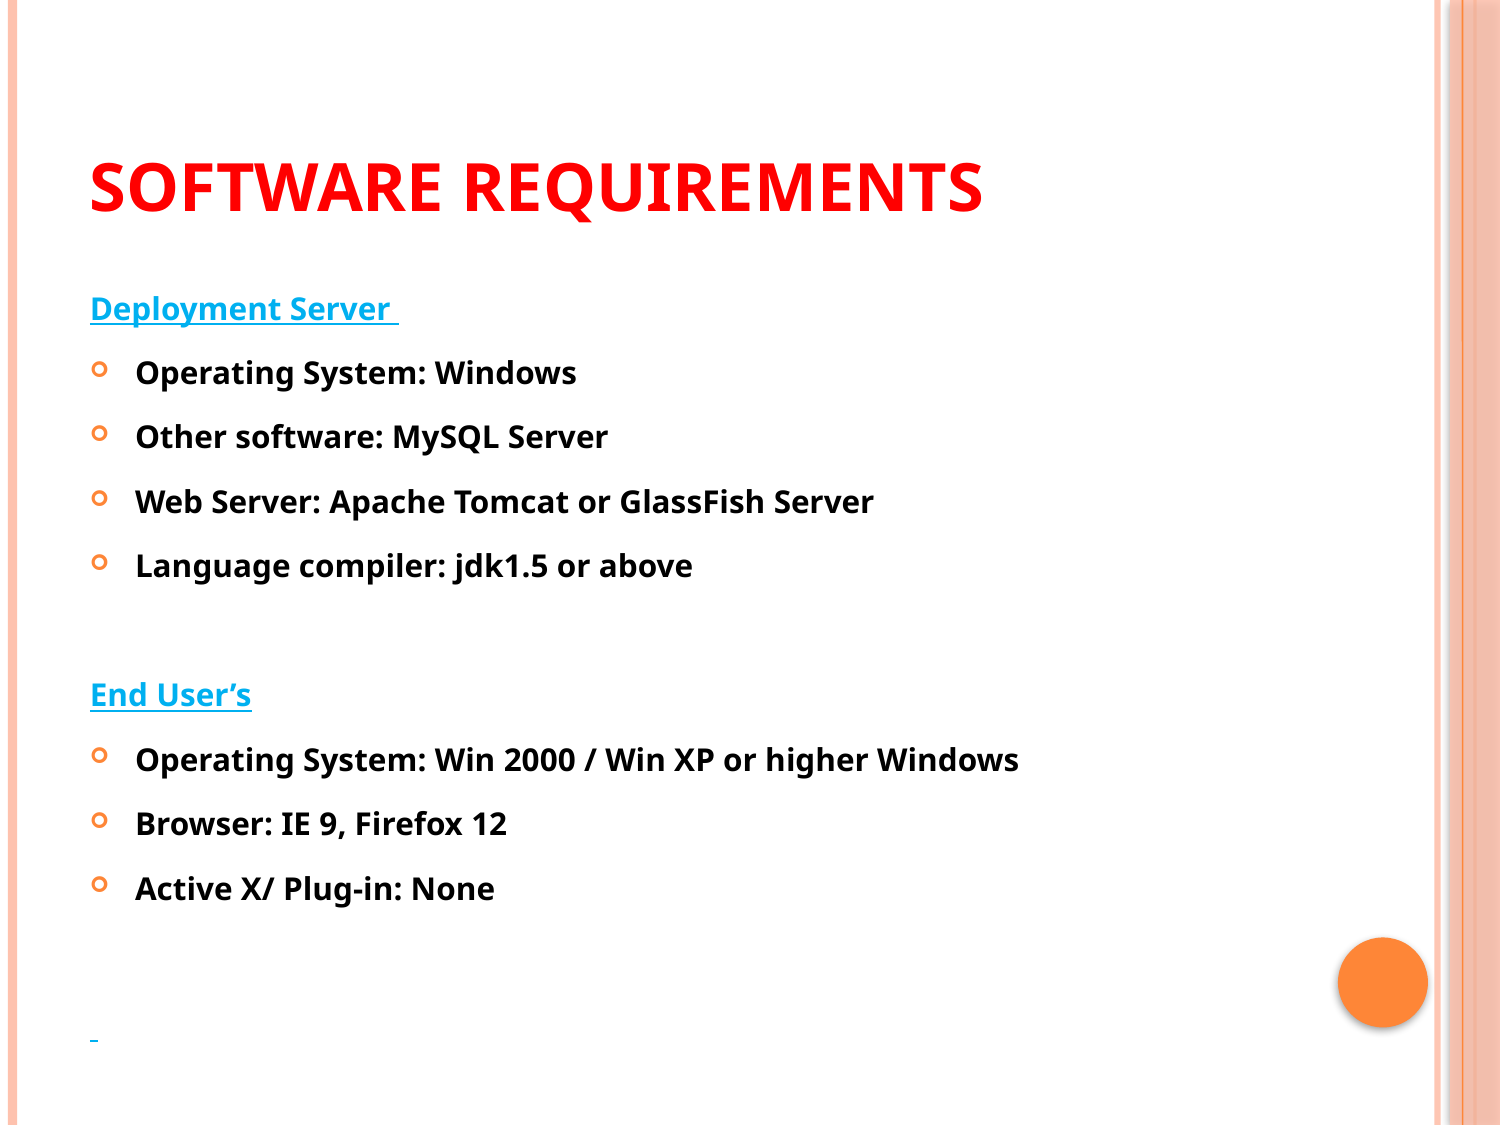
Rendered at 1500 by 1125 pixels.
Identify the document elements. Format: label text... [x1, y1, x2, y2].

list Deployment Server Operating System: Windows Other software: MySQL Server Web Server: Apache Tomcat or GlassFish Server Language compiler: jdk1.5 or above End User’s Operating System: Win 2000 / Win XP or higher Windows Browser: IE 9, Firefox 12 Active X/ Plug-in: None [75, 262, 1300, 1062]
title Software requirements [75, 45, 1300, 233]
